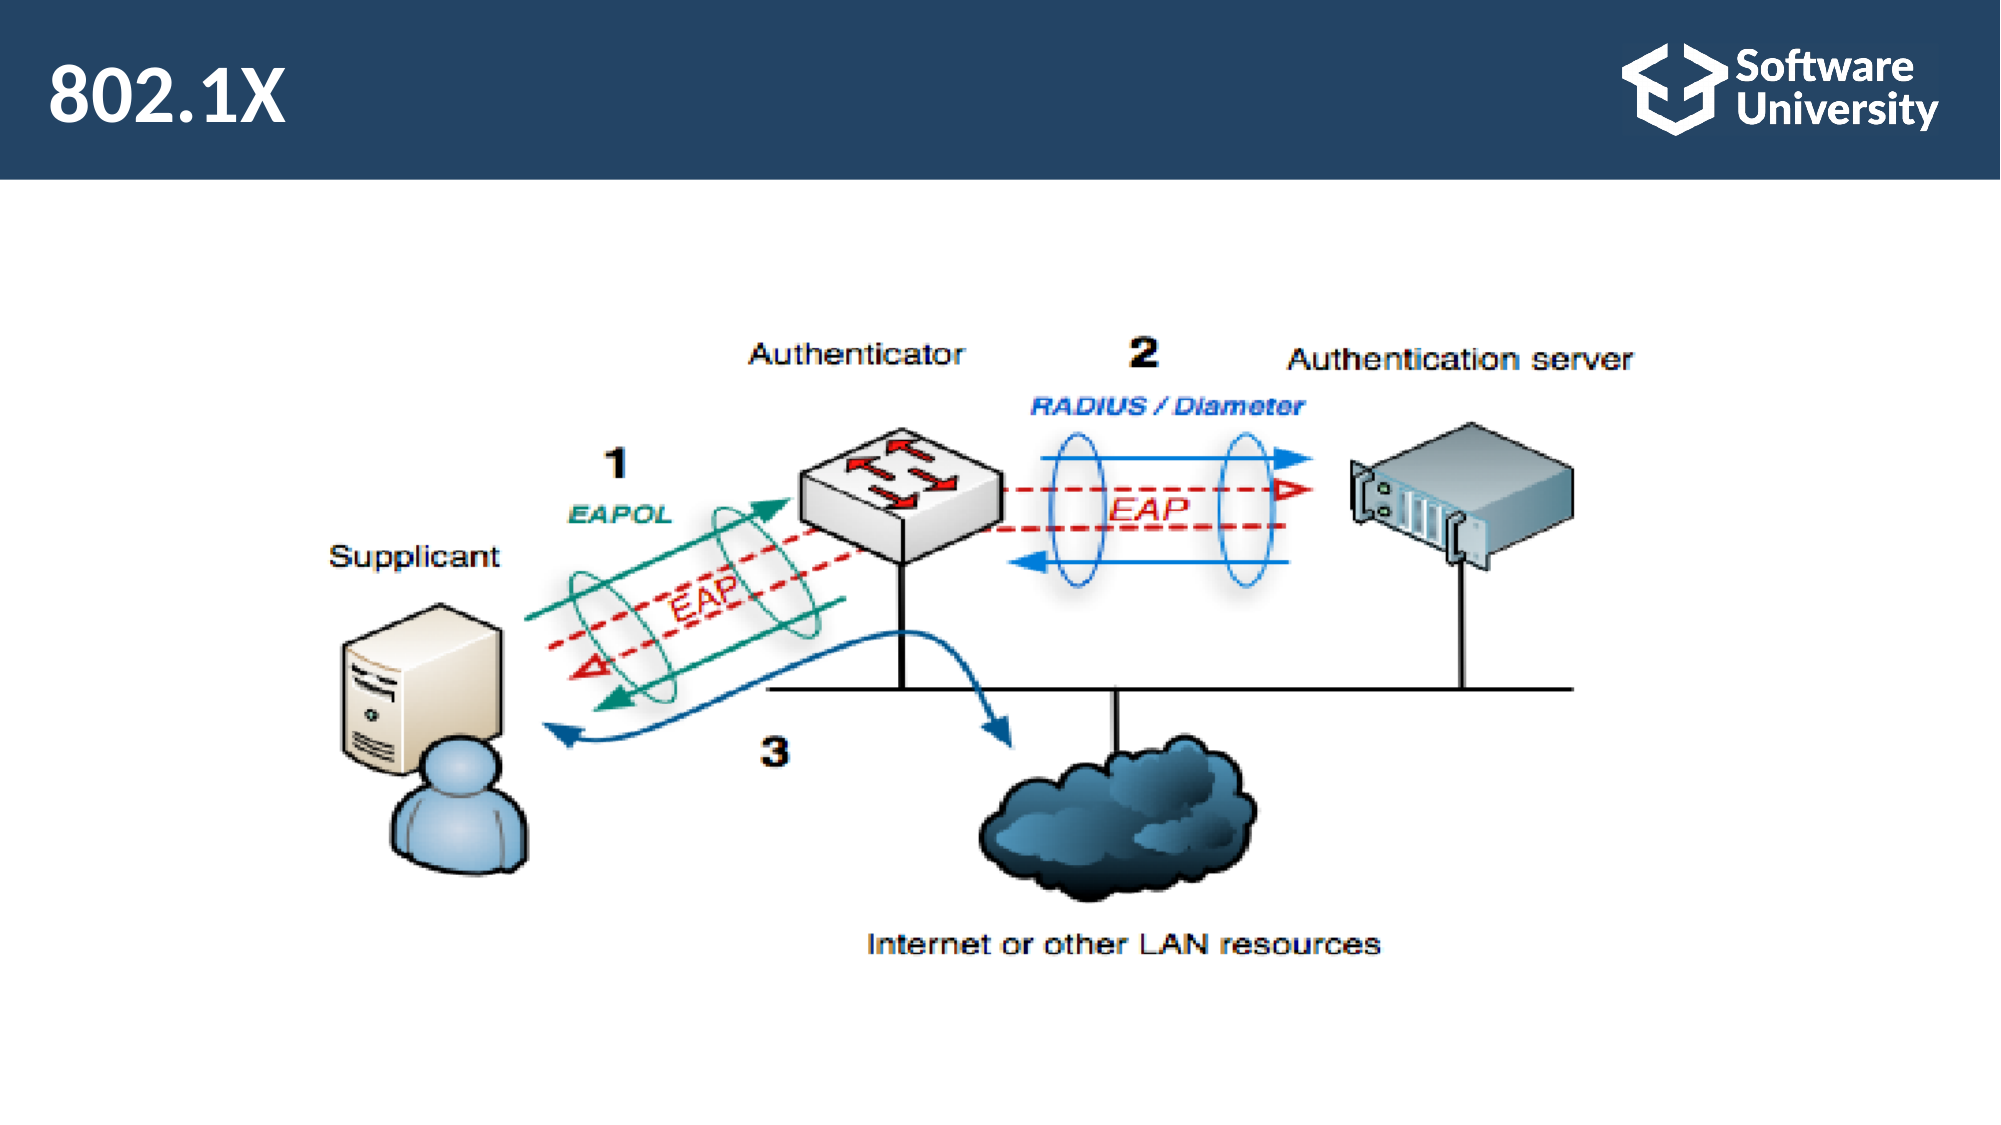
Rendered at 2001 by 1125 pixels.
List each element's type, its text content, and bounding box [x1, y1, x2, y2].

picture [299, 299, 1663, 983]
picture [1622, 43, 1939, 136]
title 802.1X [31, 16, 1591, 162]
